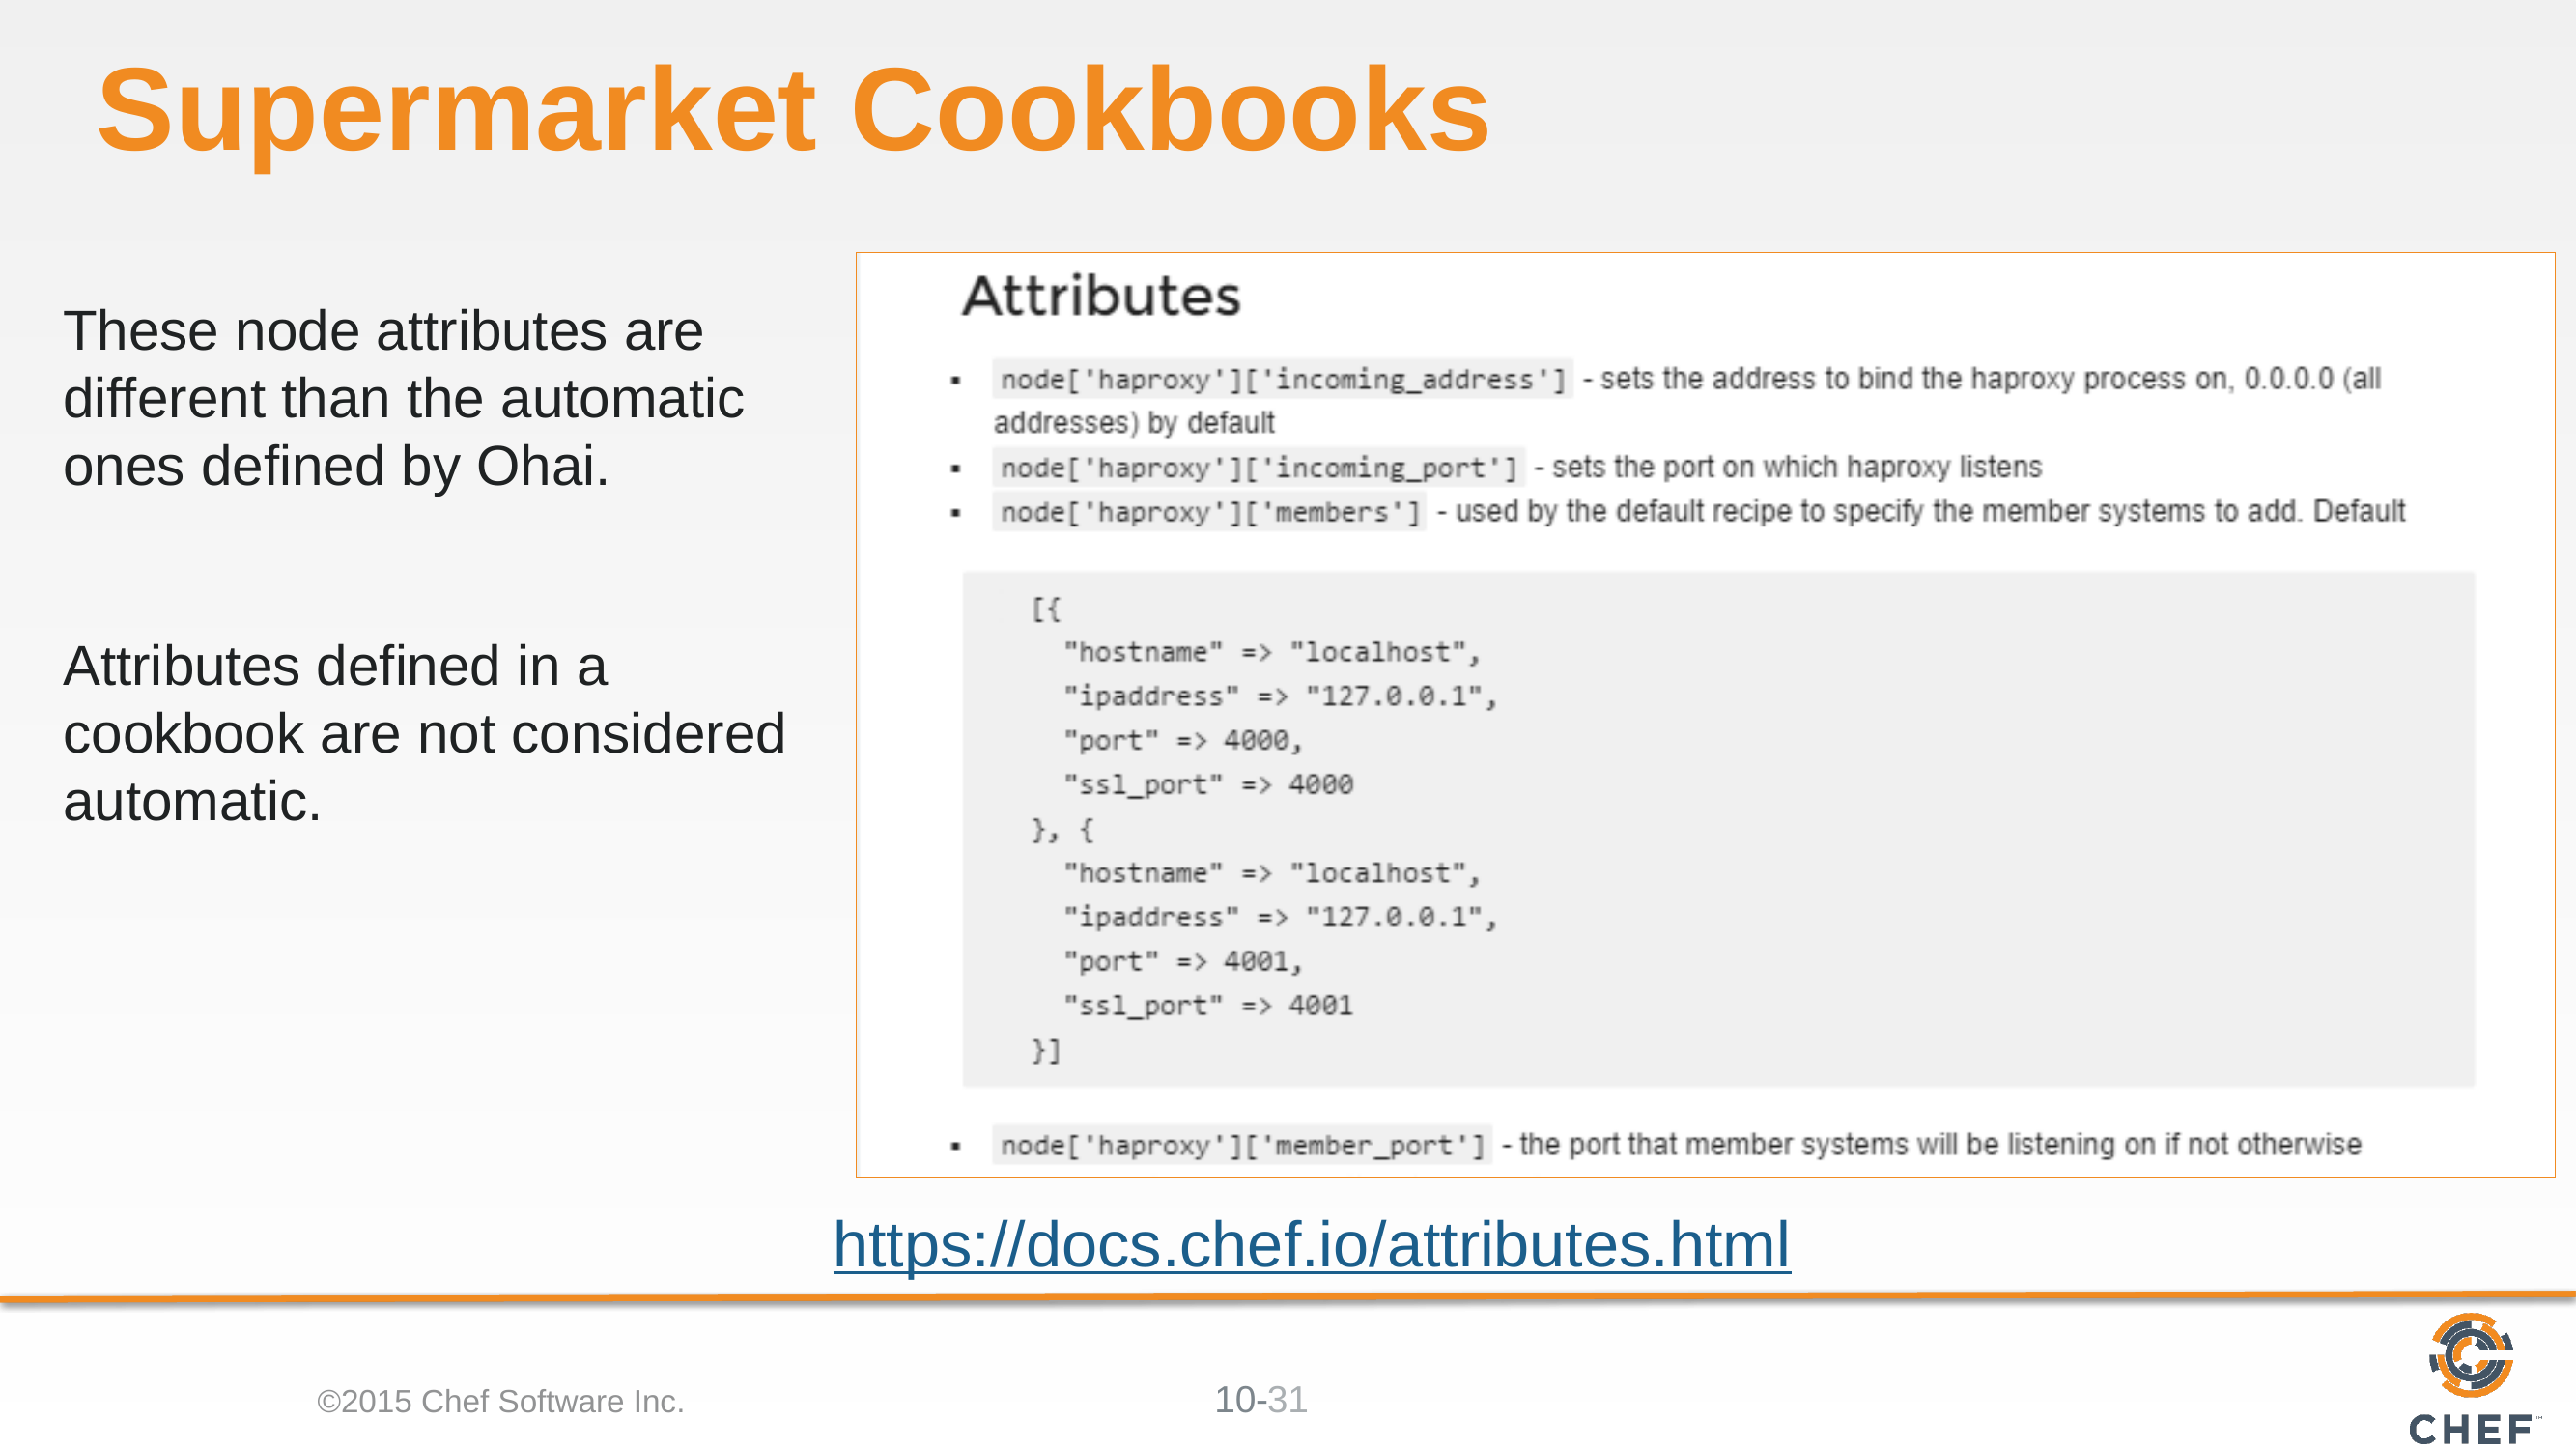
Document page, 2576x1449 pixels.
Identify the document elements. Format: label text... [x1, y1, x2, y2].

slide_number 31 [998, 1359, 1578, 1437]
title Supermarket Cookbooks [96, 48, 2463, 180]
picture [2399, 1297, 2550, 1449]
list These node attributes are different than the automatic ones defined by Ohai. Attributes defined in a cookbook are not considered automatic. [14, 294, 831, 1126]
text_box https://docs.chef.io/attributes.html [777, 1203, 1798, 1275]
footer ©2015 Chef Software Inc. [51, 1359, 952, 1440]
picture [856, 252, 2556, 1178]
